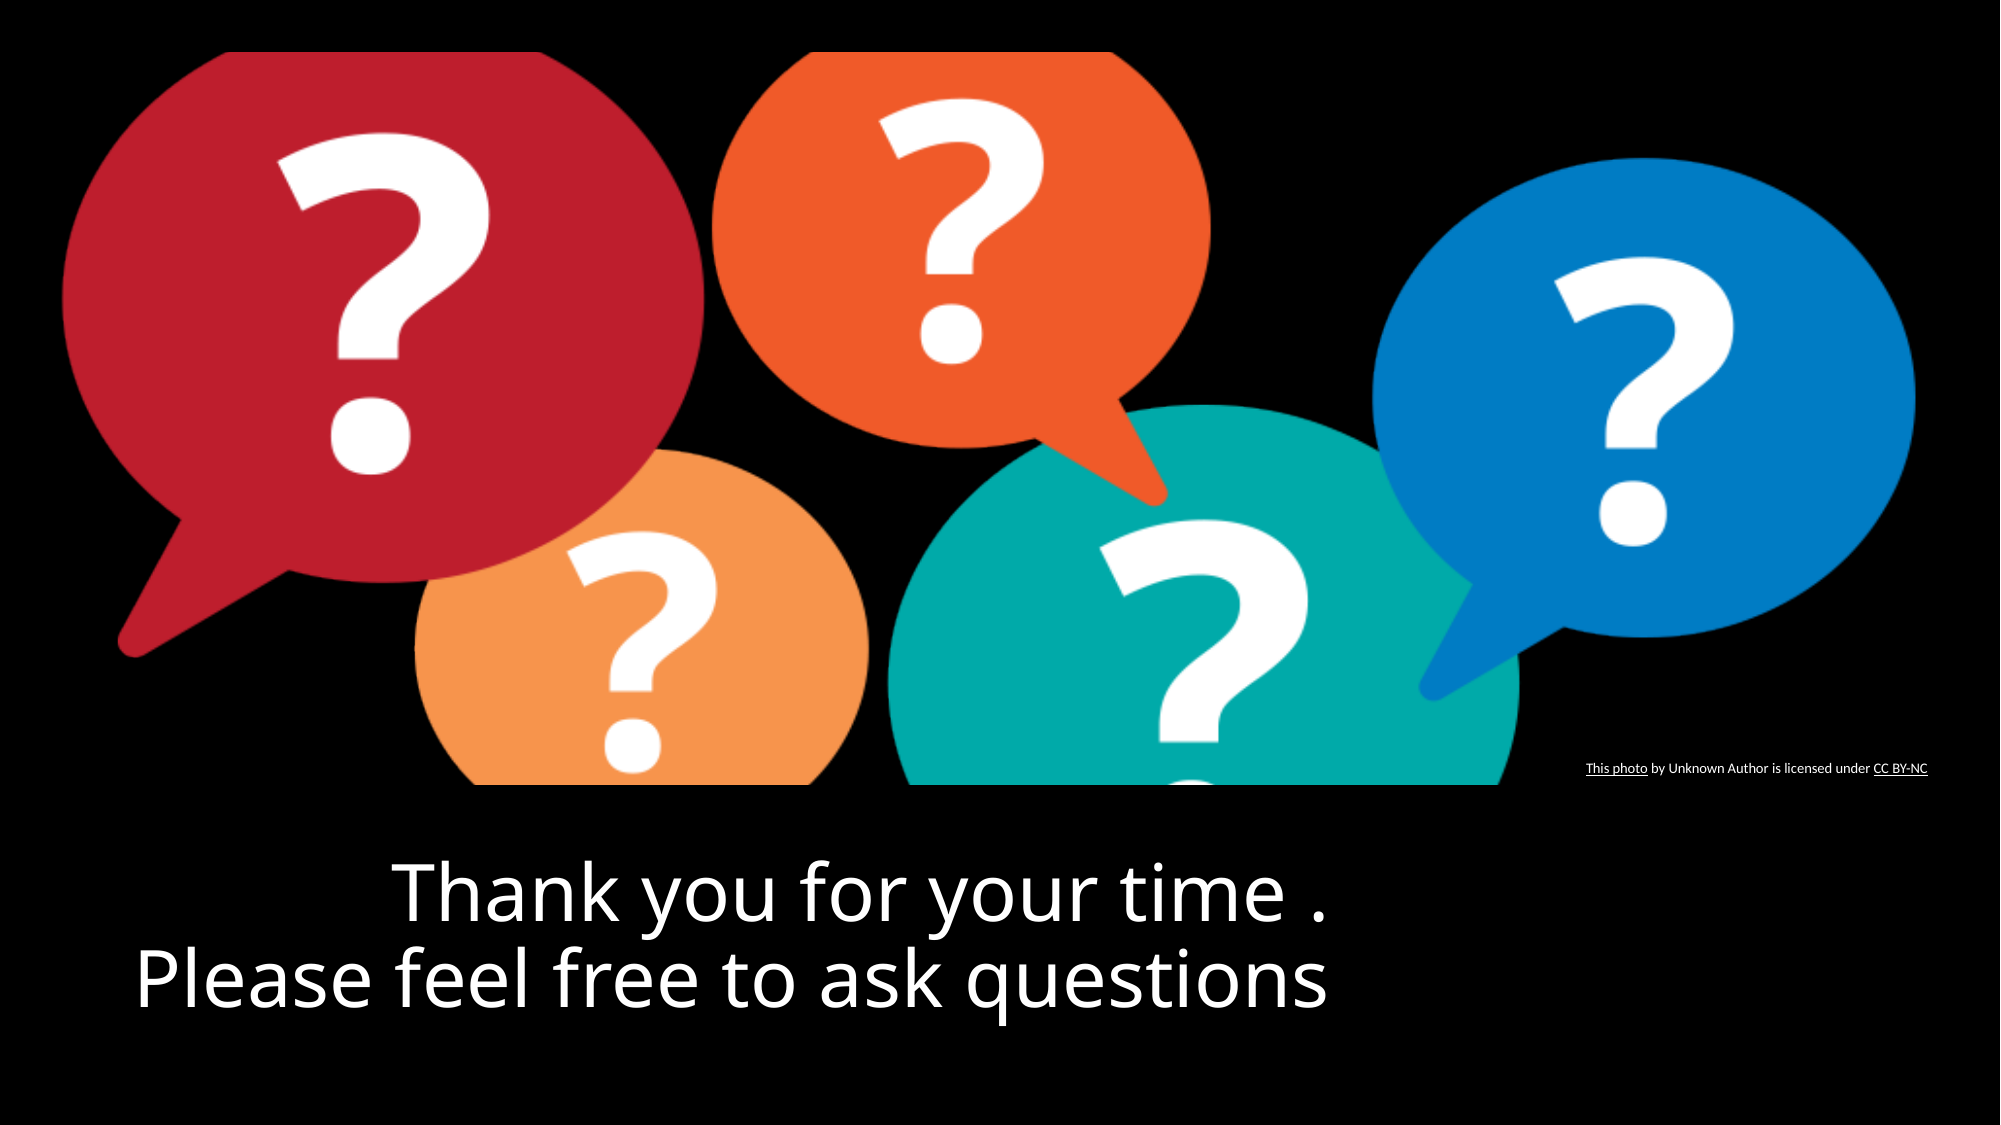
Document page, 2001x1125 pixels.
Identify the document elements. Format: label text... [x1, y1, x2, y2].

picture [52, 52, 1947, 785]
text_box Thank you for your time . Please feel free to ask questions [117, 835, 1346, 1043]
